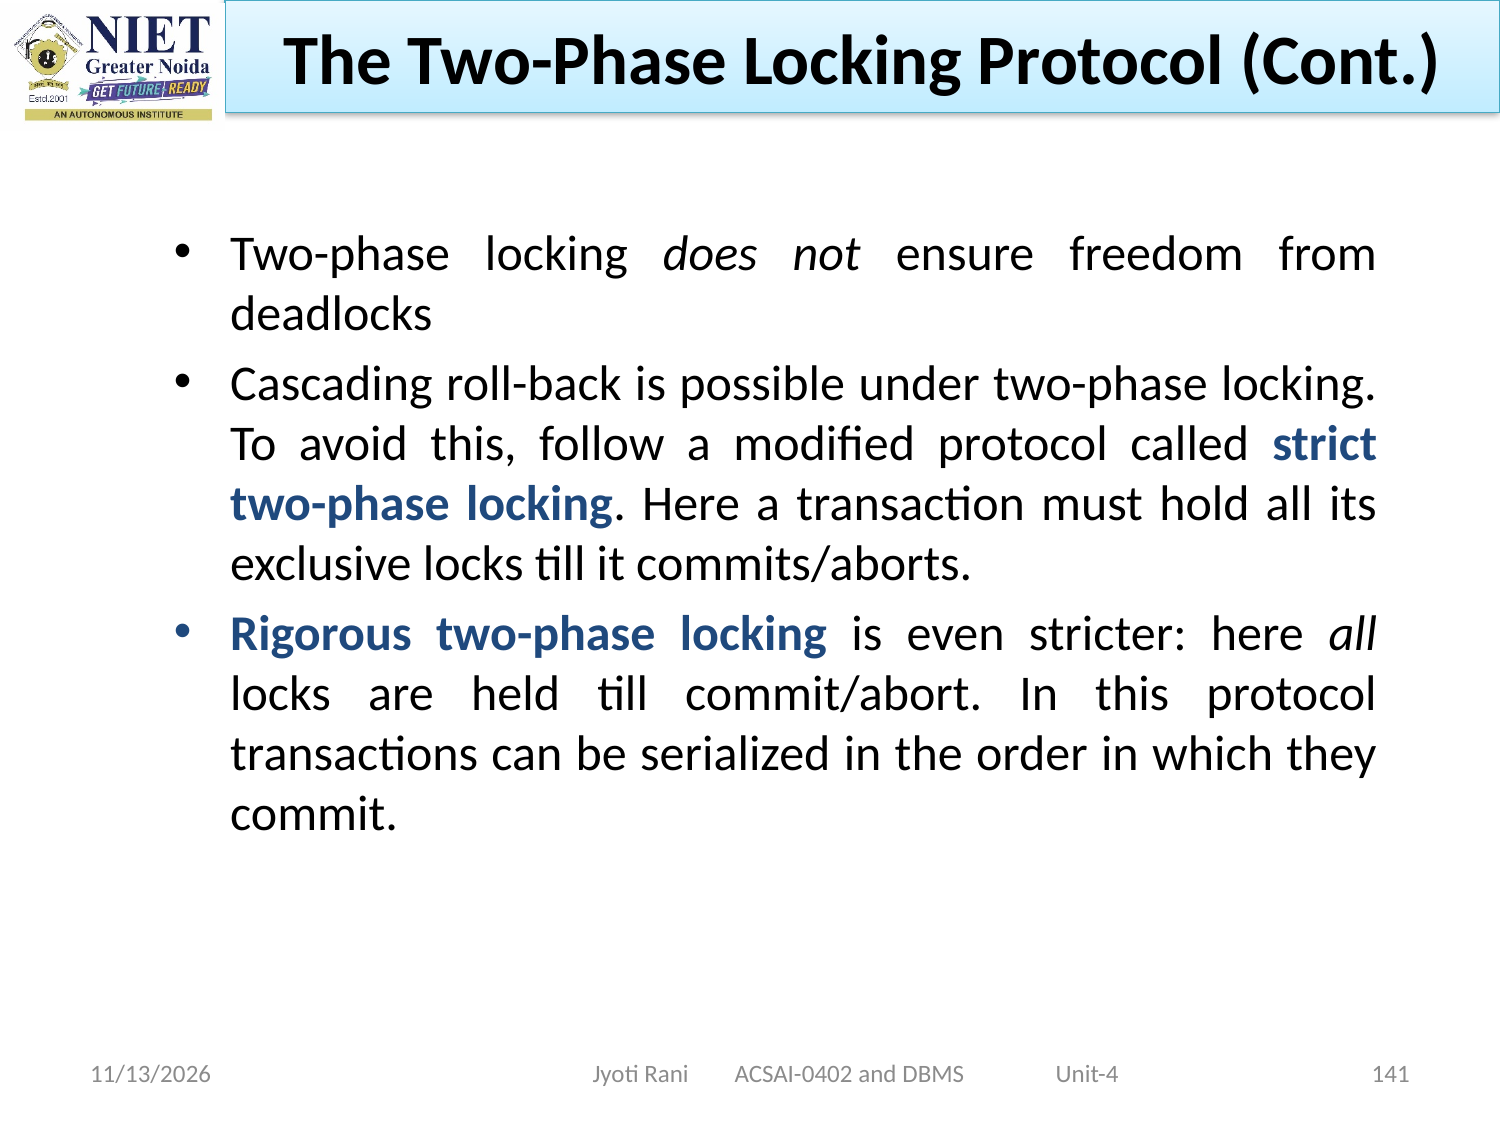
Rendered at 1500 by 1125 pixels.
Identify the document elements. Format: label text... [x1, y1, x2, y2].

footer Jyoti Rani ACSAI-0402 and DBMS Unit-4 [512, 1042, 1200, 1103]
picture [0, 2, 226, 131]
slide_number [75, 1042, 425, 1103]
text_box Two-phase locking does not ensure freedom from deadlocks Cascading roll-back is possible under two-phase locking. To avoid this, follow a modified protocol called strict two-phase locking. Here a transaction must hold all its exclusive locks till it commits/aborts. Rigorous two-phase locking is even stricter: here all locks are held till commit/abort. In this protocol transactions can be serialized in the order in which they commit. [158, 212, 1393, 1093]
text_box The Two-Phase Locking Protocol (Cont.) [224, 0, 1500, 113]
slide_number 141 [1200, 1042, 1425, 1103]
